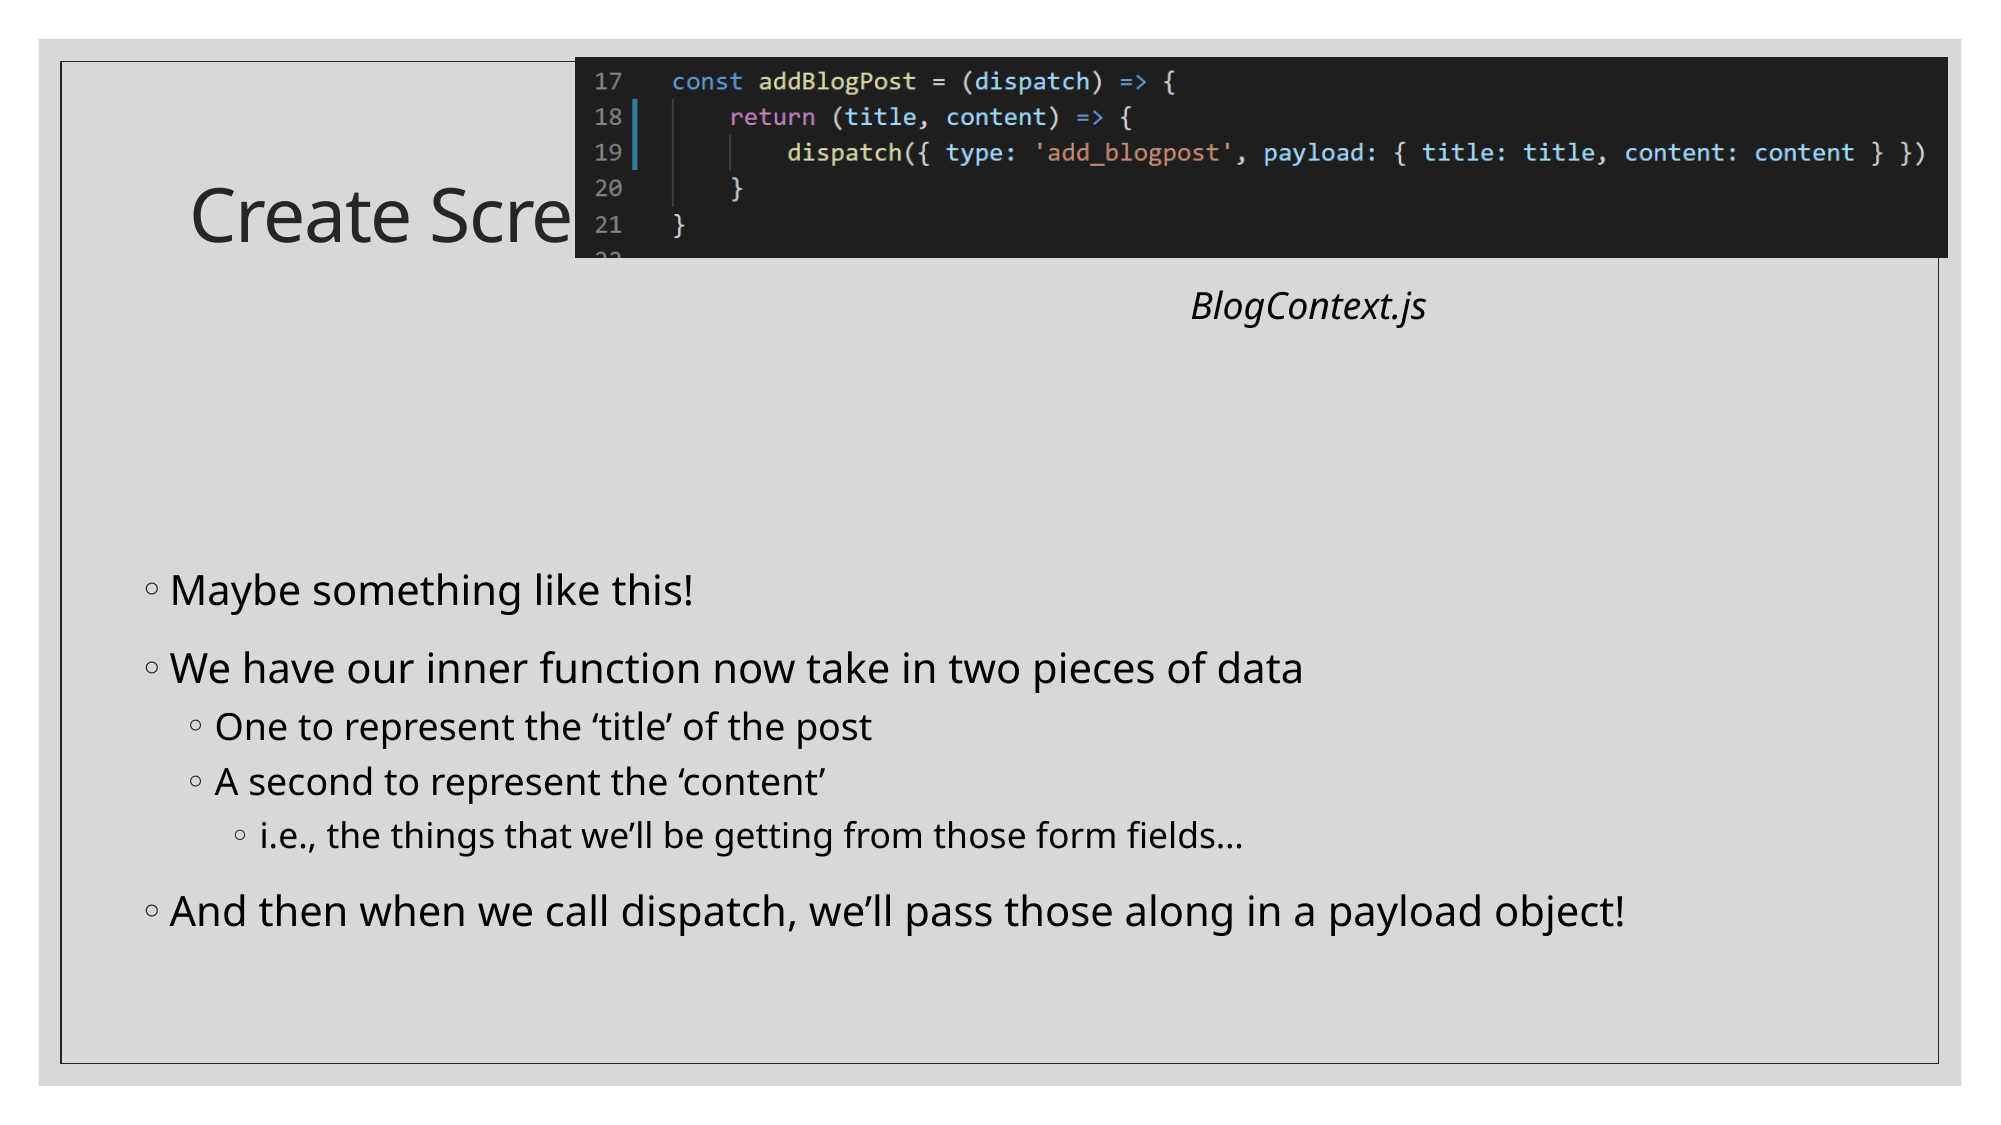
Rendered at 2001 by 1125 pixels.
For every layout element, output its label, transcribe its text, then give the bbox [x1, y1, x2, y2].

list Maybe something like this! We have our inner function now take in two pieces of data One to represent the ‘title’ of the post A second to represent the ‘content’ i.e., the things that we’ll be getting from those form fields… And then when we call dispatch, we’ll pass those along in a payload object! [124, 545, 1719, 1125]
title Create Screen [174, 105, 1825, 331]
picture [574, 57, 1948, 258]
text_box BlogContext.js [1175, 274, 1443, 335]
